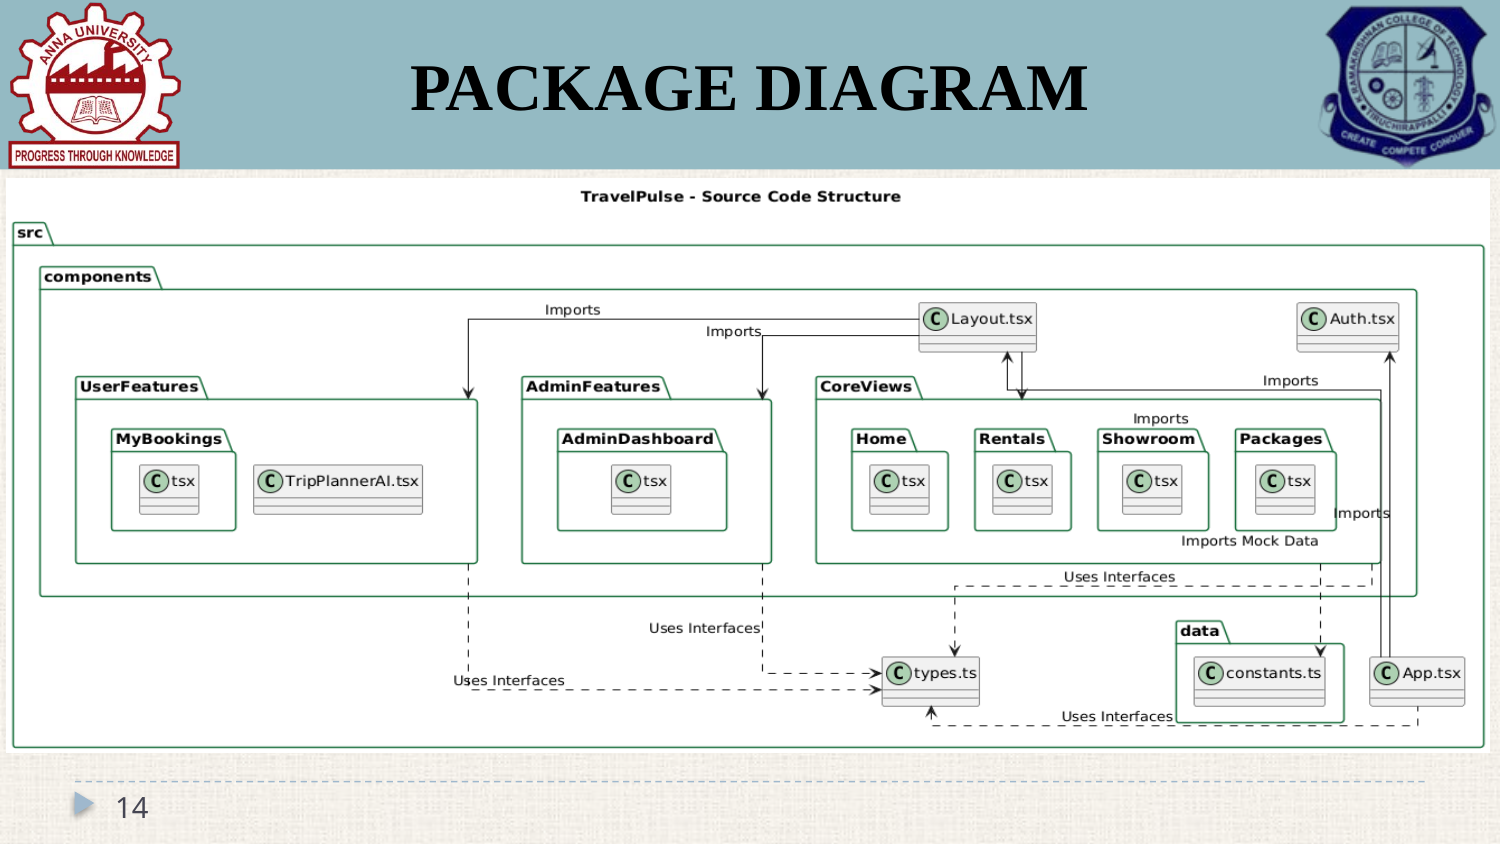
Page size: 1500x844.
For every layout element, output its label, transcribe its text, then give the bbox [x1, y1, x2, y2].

picture [5, 178, 1491, 753]
title PACKAGE DIAGRAM [0, 0, 1500, 170]
picture [5, 1, 182, 170]
picture [1315, 1, 1500, 176]
slide_number 14 [100, 782, 426, 827]
